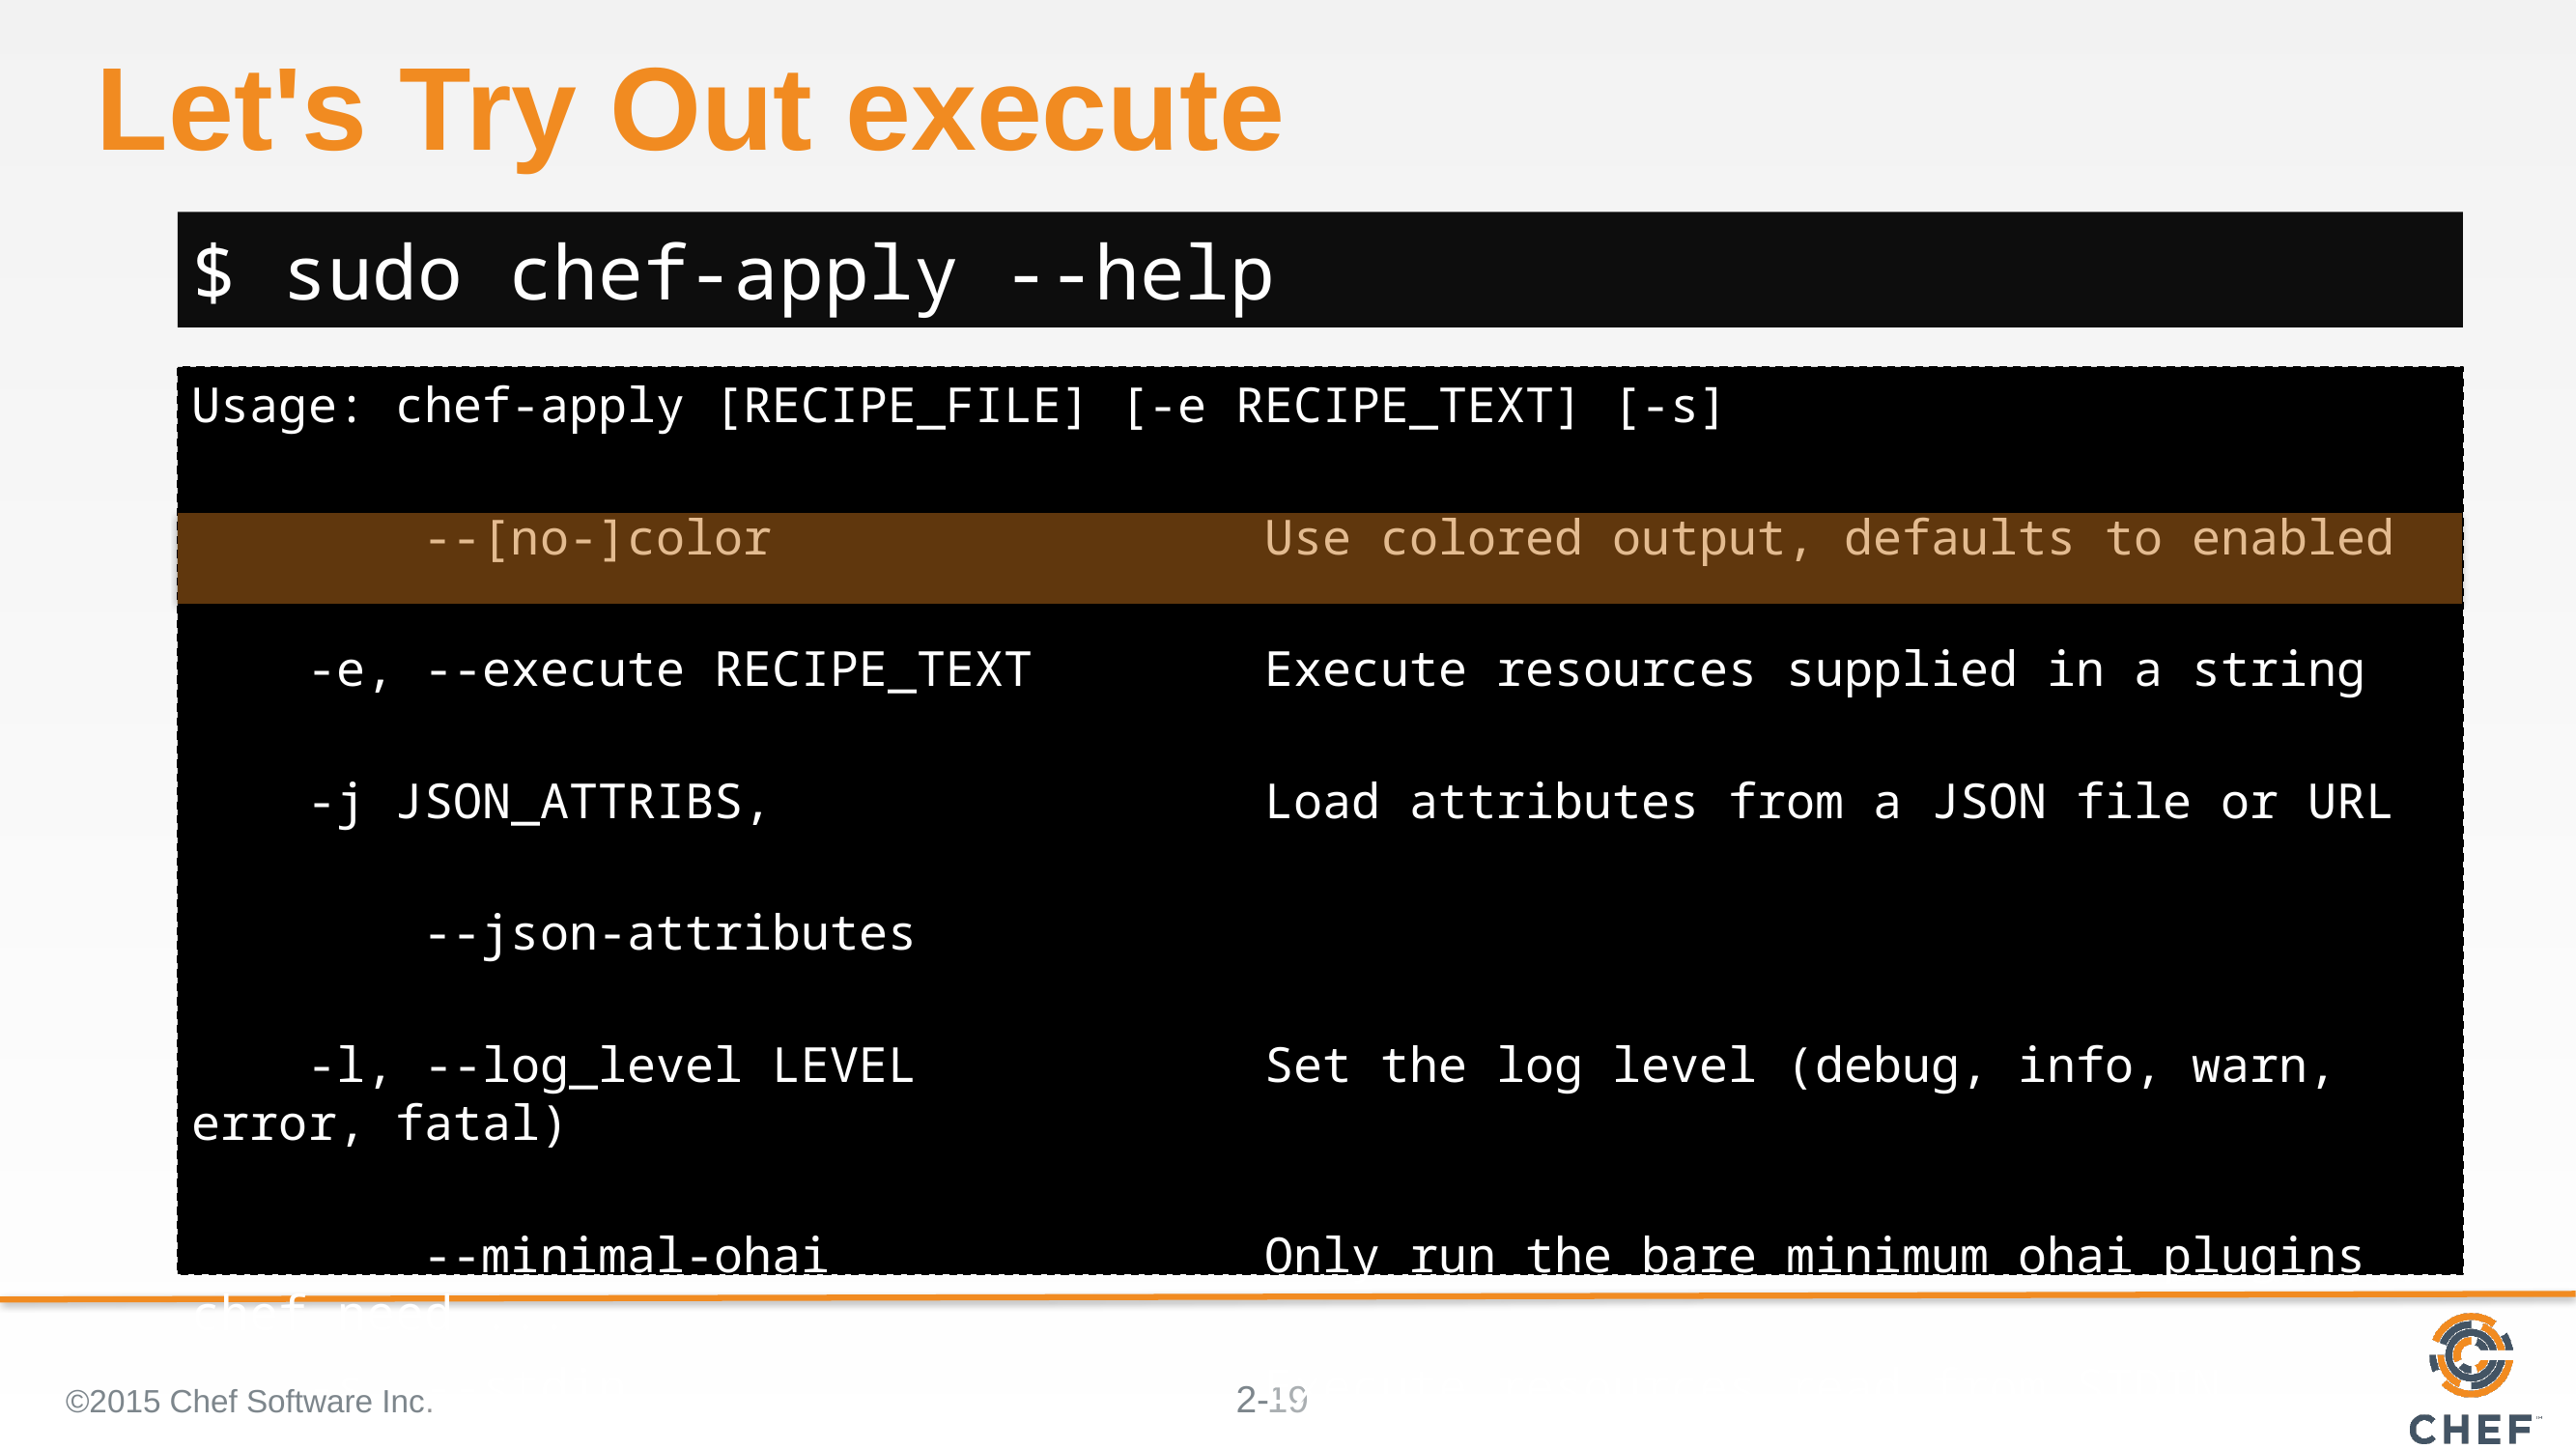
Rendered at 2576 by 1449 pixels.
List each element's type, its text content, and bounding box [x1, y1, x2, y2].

title Let's Try Out execute [96, 48, 2463, 180]
slide_number 19 [998, 1359, 1578, 1437]
list $ sudo chef-apply --help [177, 212, 2463, 327]
footer ©2015 Chef Software Inc. [51, 1359, 952, 1440]
picture [2399, 1297, 2550, 1449]
list Usage: chef-apply [RECIPE_FILE] [-e RECIPE_TEXT] [-s] --[no-]color Use colored output, defaults to enabled -e, --execute RECIPE_TEXT Execute resources supplied in a string -j JSON_ATTRIBS, Load attributes from a JSON file or URL --json-attributes -l, --log_level LEVEL Set the log level (debug, info, warn, error, fatal) --minimal-ohai Only run the bare minimum ohai plugins chef need ... -s, --stdin Execute resources read from STDIN -v, --version Show chef version -W, --why-run Enable whyrun mode -h, --help Show this message [177, 615, 2464, 1275]
list Usage: chef-apply [RECIPE_FILE] [-e RECIPE_TEXT] [-s] --[no-]color Use colored output, defaults to enabled -e, --execute RECIPE_TEXT Execute resources supplied in a string -j JSON_ATTRIBS, Load attributes from a JSON file or URL --json-attributes -l, --log_level LEVEL Set the log level (debug, info, warn, error, fatal) --minimal-ohai Only run the bare minimum ohai plugins chef need ... -s, --stdin Execute resources read from STDIN -v, --version Show chef version -W, --why-run Enable whyrun mode -h, --help Show this message [177, 366, 2464, 512]
text_box [177, 512, 2463, 605]
